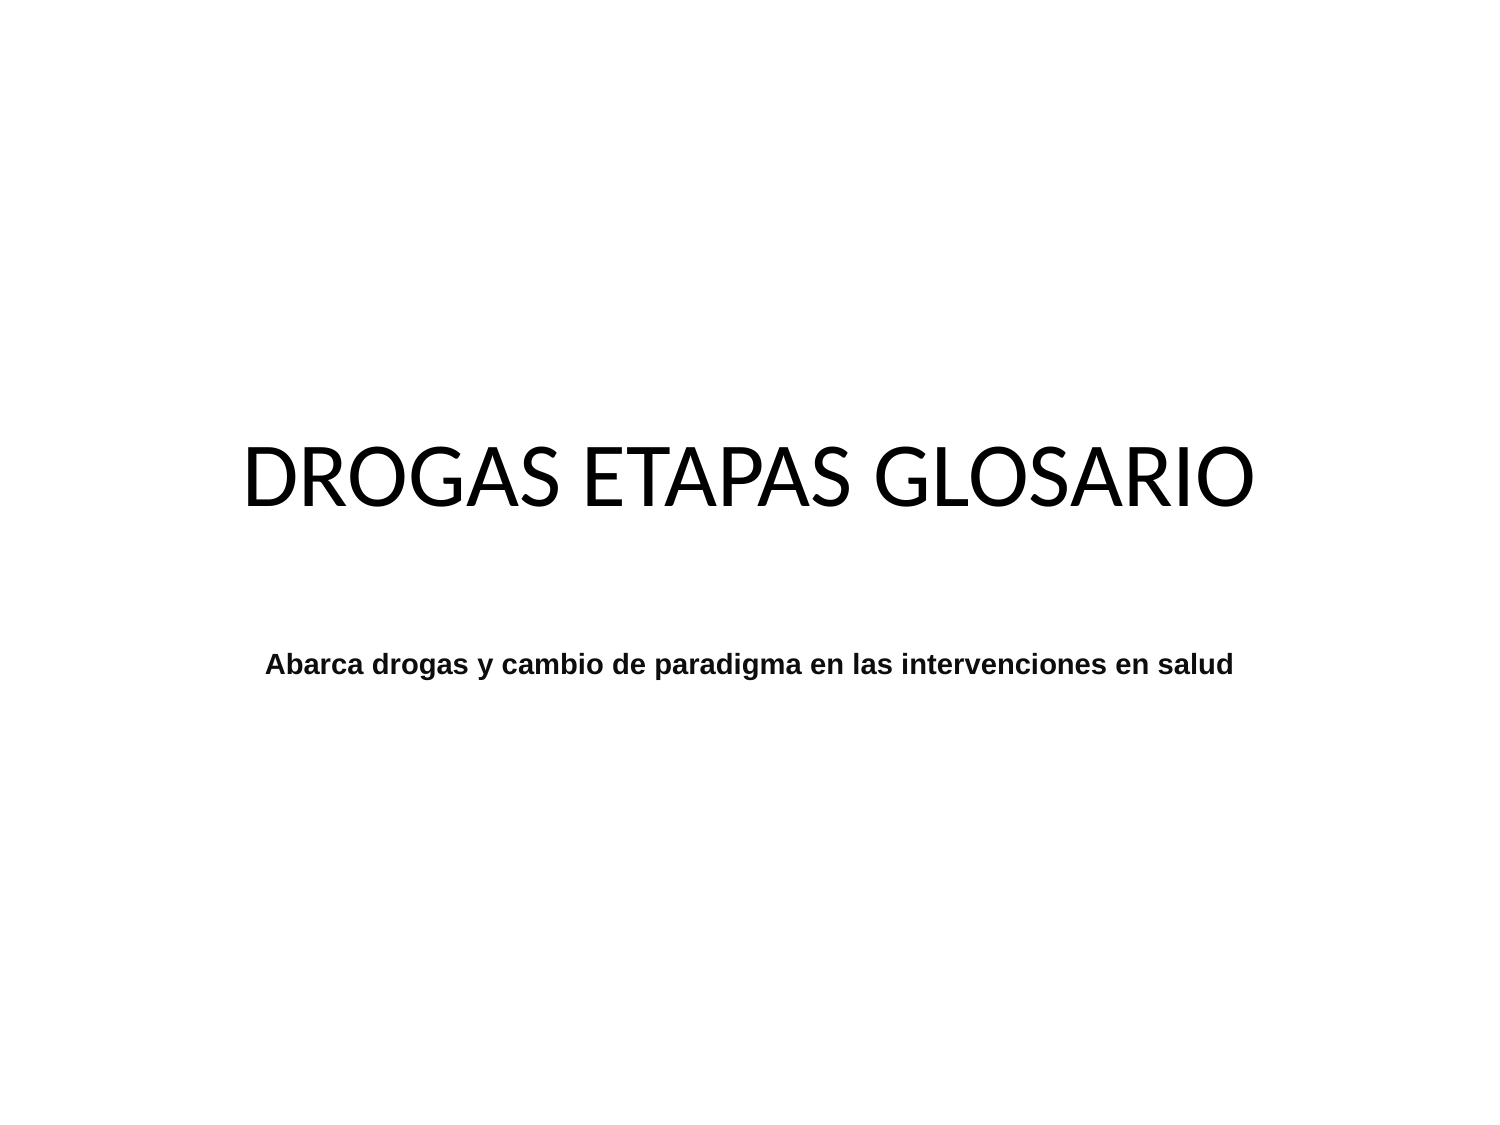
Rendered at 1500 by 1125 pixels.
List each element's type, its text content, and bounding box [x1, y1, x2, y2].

subtitle Abarca drogas y cambio de paradigma en las intervenciones en salud [225, 637, 1275, 925]
title DROGAS ETAPAS GLOSARIO [112, 349, 1388, 591]
